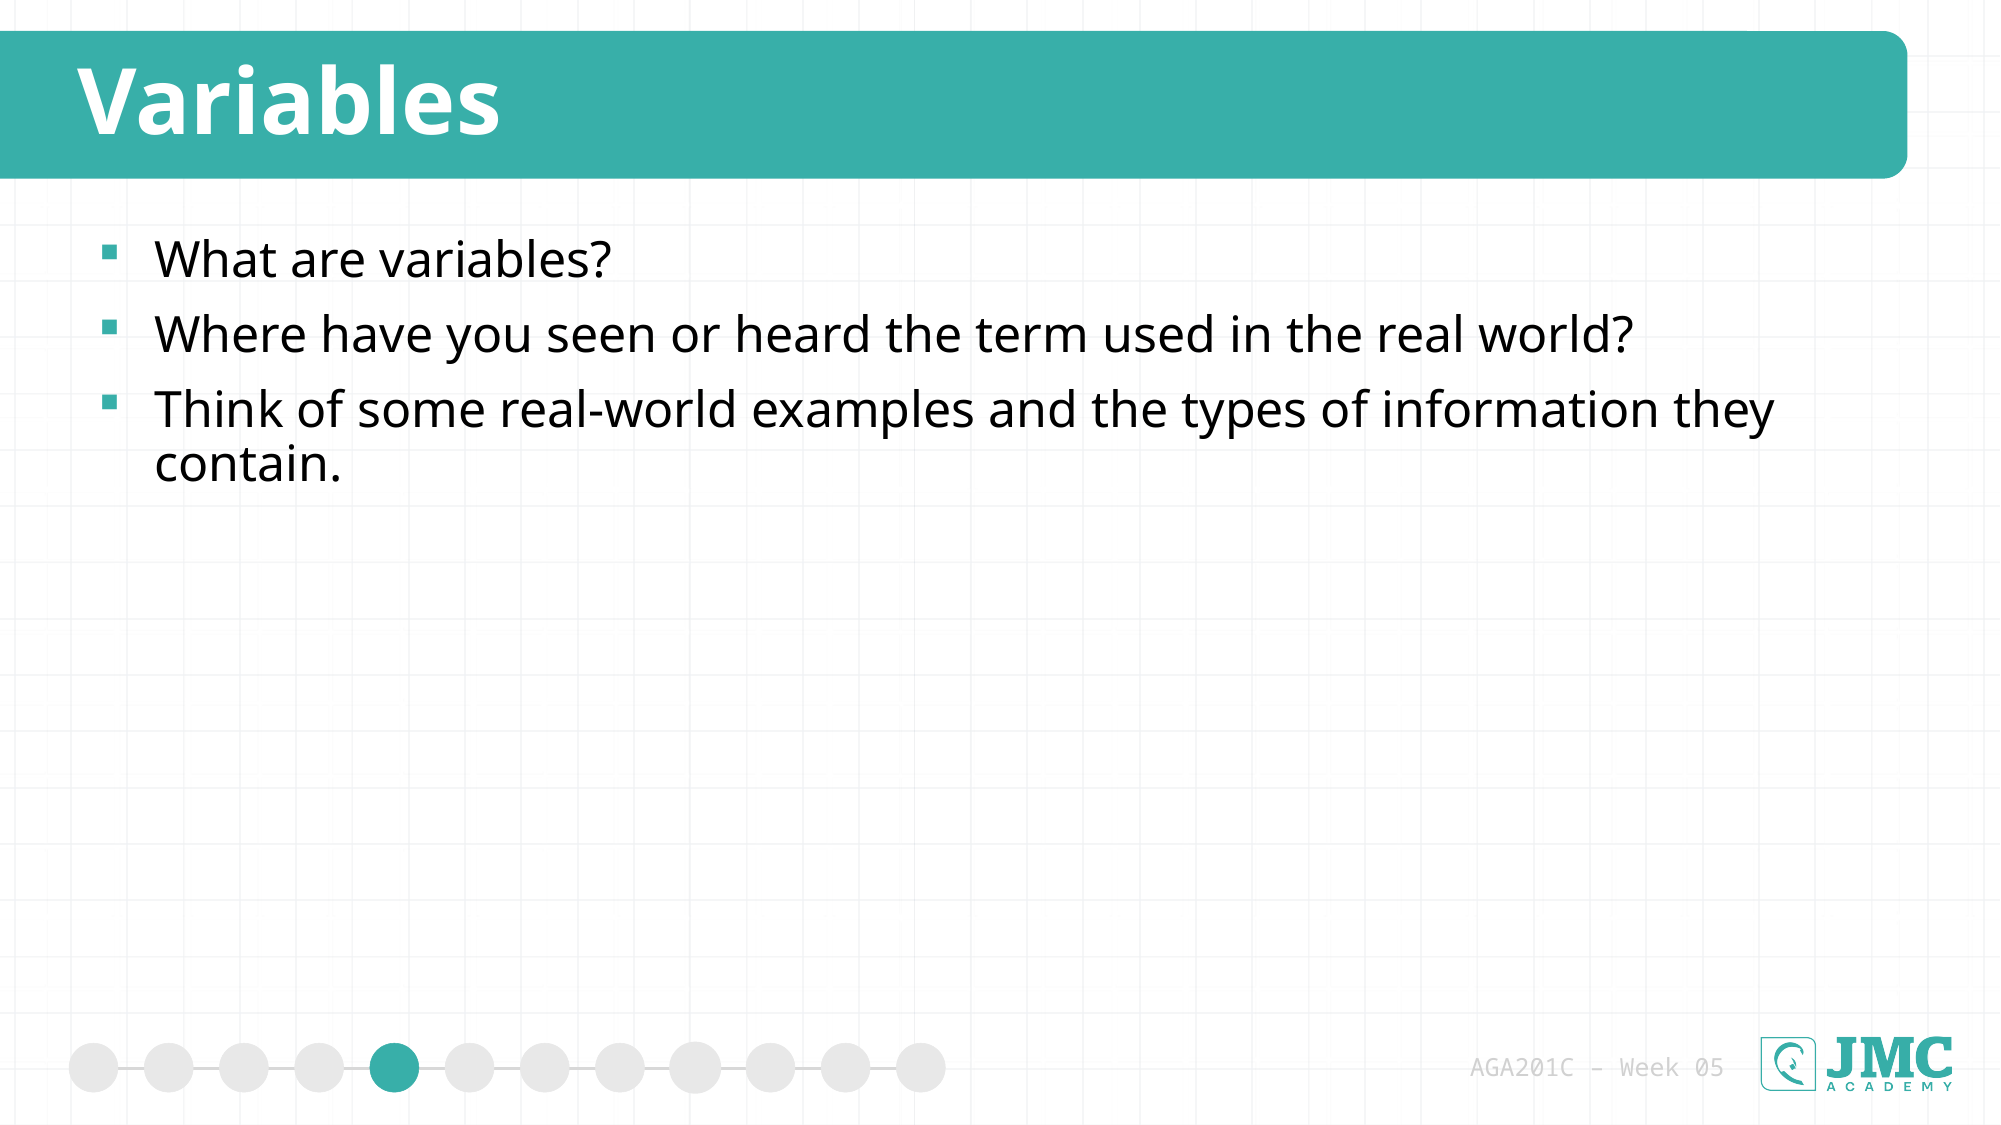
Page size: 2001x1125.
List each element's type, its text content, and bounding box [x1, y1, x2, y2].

text_box Variables [62, 30, 1916, 179]
list What are variables? Where have you seen or heard the term used in the real world? Think of some real-world examples and the types of information they contain. [83, 227, 1874, 911]
picture [0, 0, 2000, 1125]
